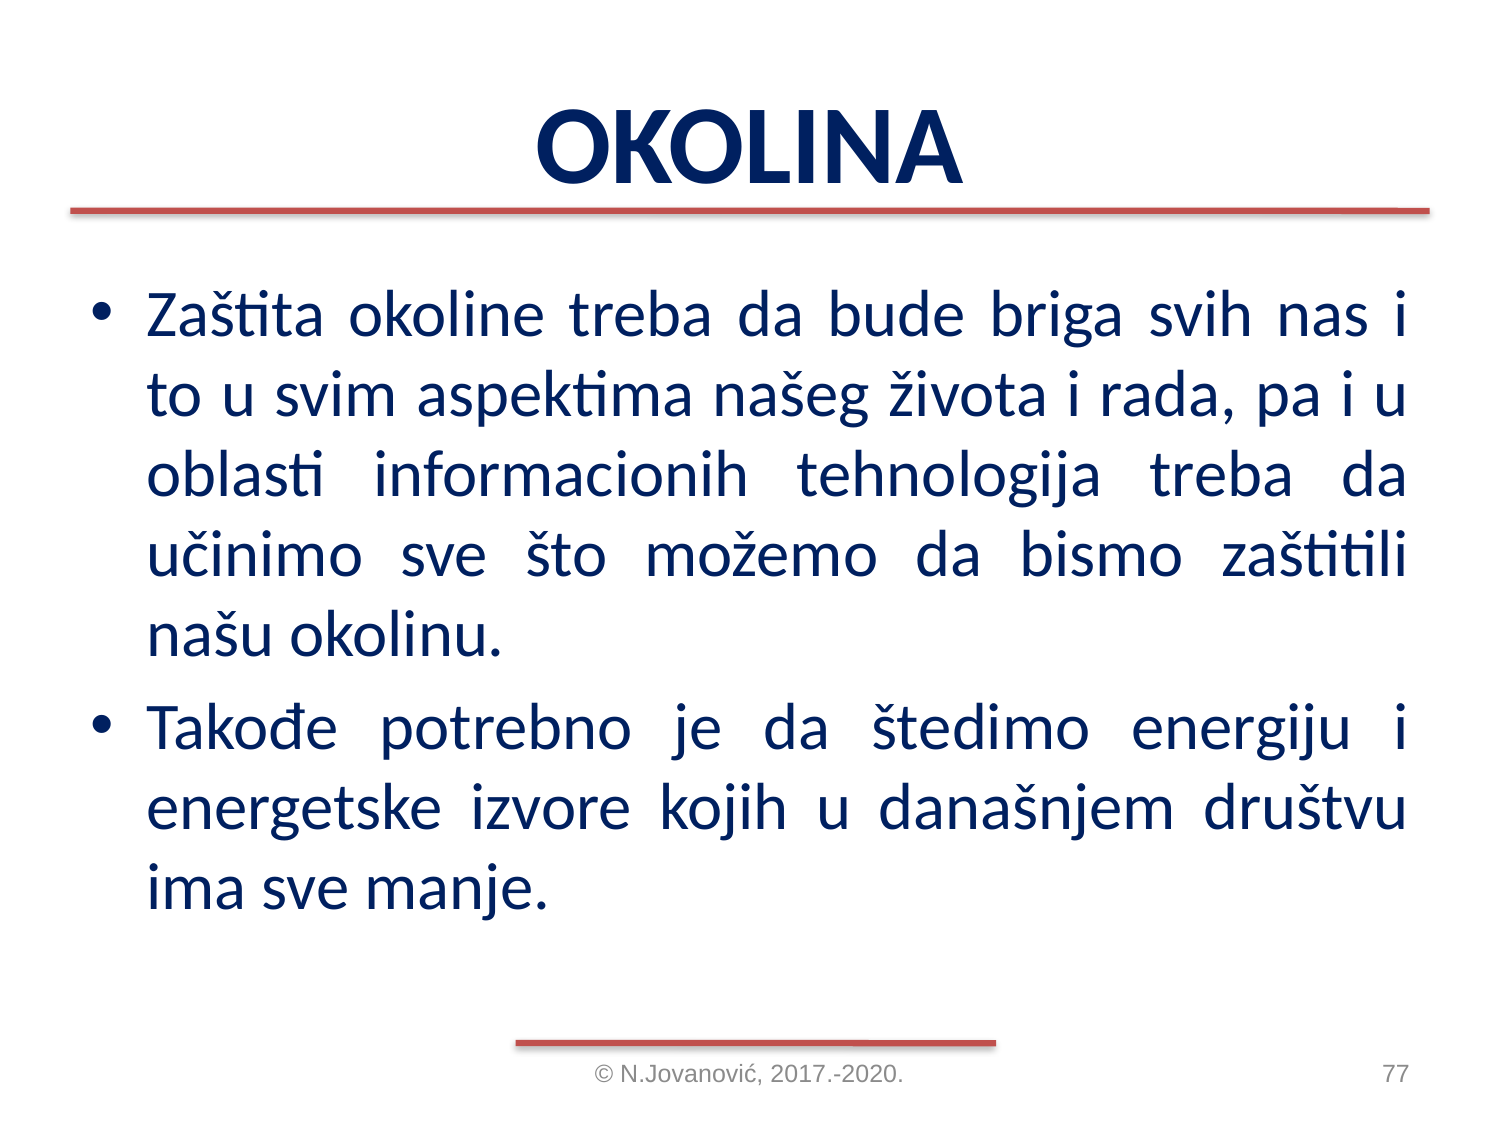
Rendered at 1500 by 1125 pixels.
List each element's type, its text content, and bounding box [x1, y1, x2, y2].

slide_number 77 [1074, 1042, 1425, 1103]
footer © N.Jovanović, 2017.-2020. [512, 1042, 988, 1103]
title OKOLINA [75, 45, 1425, 233]
list Zaštita okoline treba da bude briga svih nas i to u svim aspektima našeg života i rada, pa i u oblasti informacionih tehnologija treba da učinimo sve što možemo da bismo zaštitili našu okolinu. Takođe potrebno je da štedimo energiju i energetske izvore kojih u današnjem društvu ima sve manje. [75, 262, 1425, 1005]
